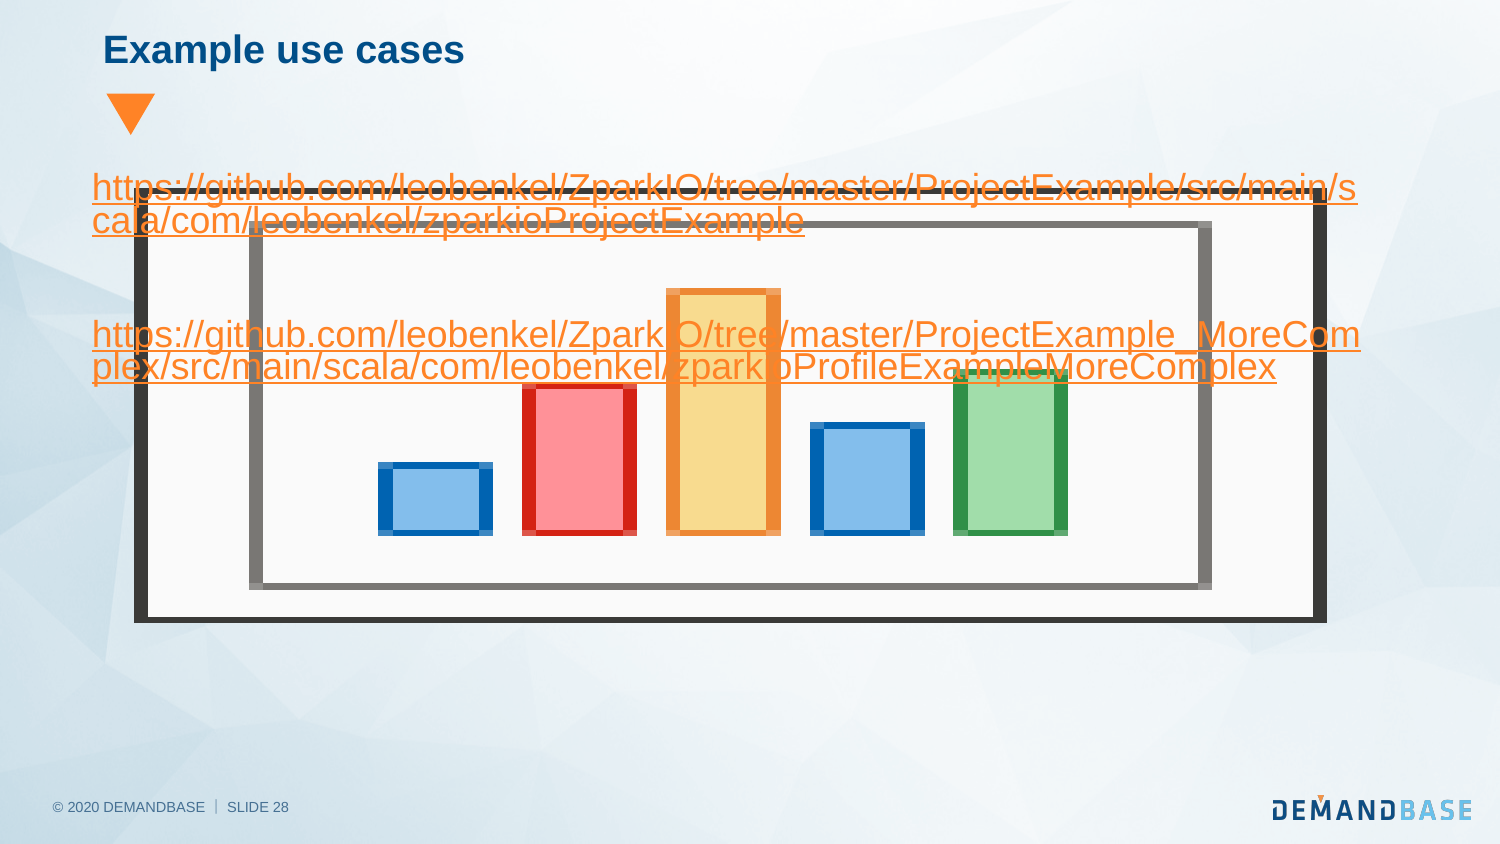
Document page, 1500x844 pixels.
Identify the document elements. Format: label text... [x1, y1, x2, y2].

picture [0, 0, 1500, 844]
text_box https://github.com/leobenkel/ZparkIO/tree/master/ProjectExample/src/main/scala/com/leobenkel/zparkioProjectExample https://github.com/leobenkel/ZparkIO/tree/master/ProjectExample_MoreComplex/src/main/scala/com/leobenkel/zparkioProfileExampleMoreComplex [91, 168, 1371, 644]
title Example use cases [91, 0, 1386, 103]
